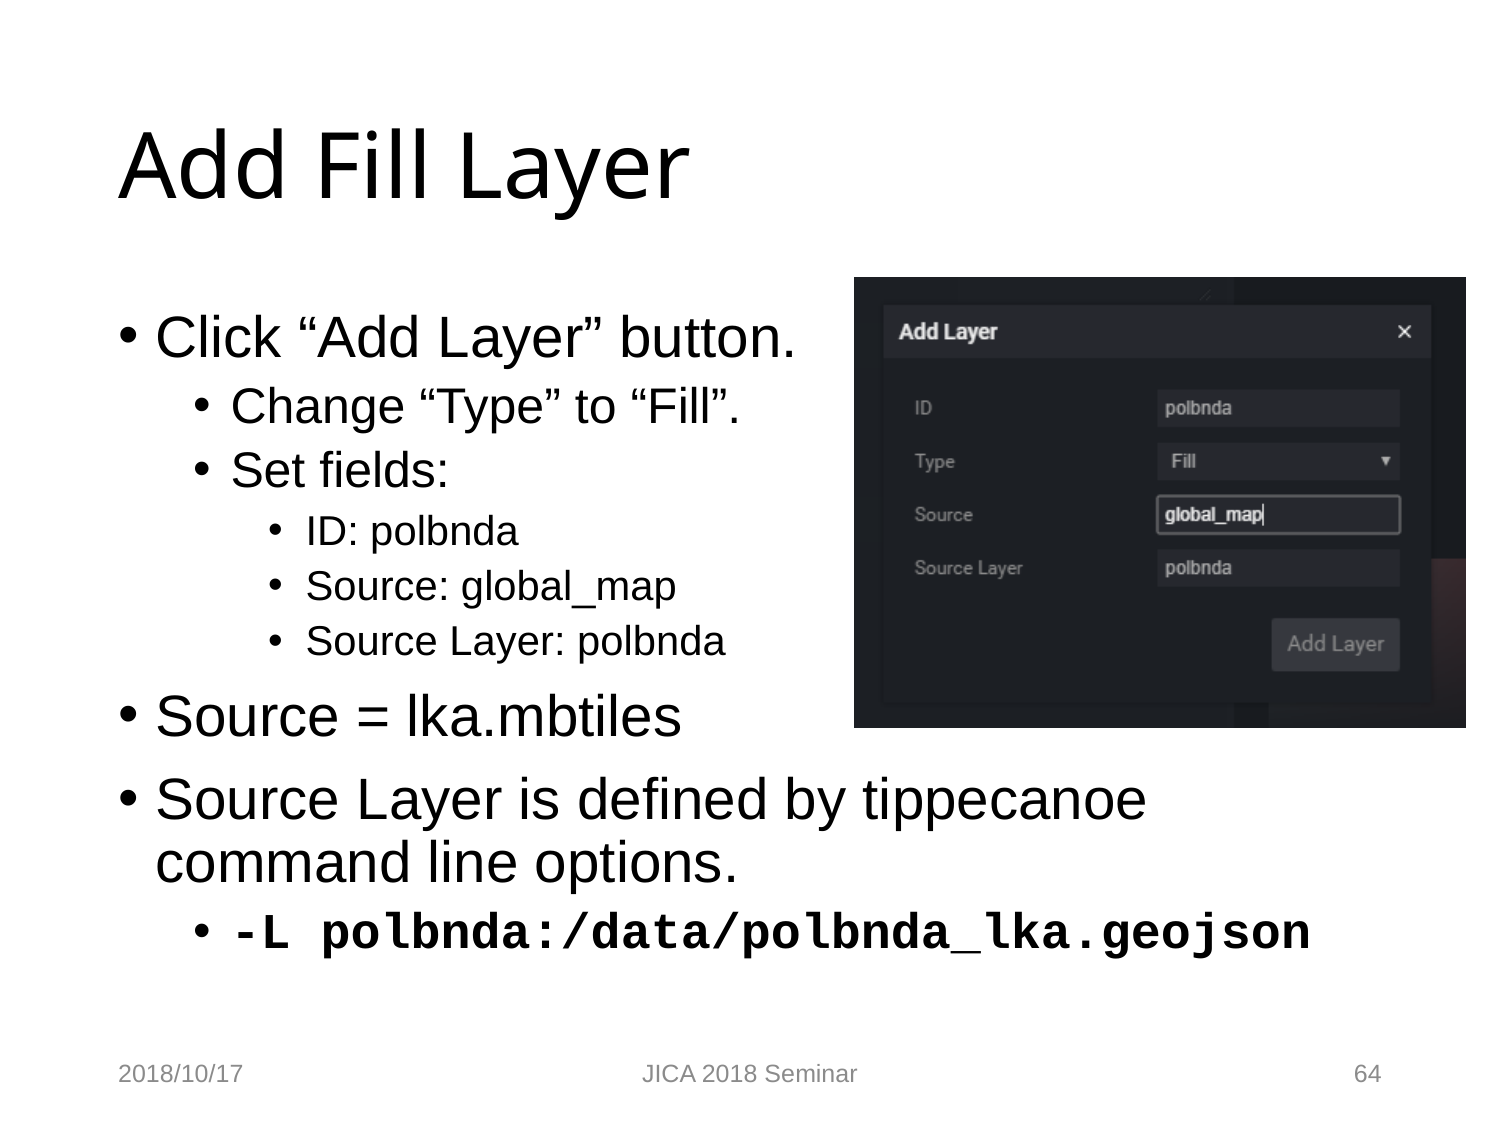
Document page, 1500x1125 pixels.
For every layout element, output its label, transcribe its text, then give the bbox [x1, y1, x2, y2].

slide_number 64 [1059, 1042, 1397, 1103]
footer JICA 2018 Seminar [496, 1042, 1004, 1103]
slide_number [103, 1042, 441, 1103]
list Click “Add Layer” button. Change “Type” to “Fill”. Set fields: ID: polbnda Source: global_map Source Layer: polbnda Source = lka.mbtiles Source Layer is defined by tippecanoe command line options. -L polbnda:/data/polbnda_lka.geojson [103, 299, 1397, 1014]
picture [854, 277, 1466, 728]
title Add Fill Layer [103, 59, 1397, 278]
